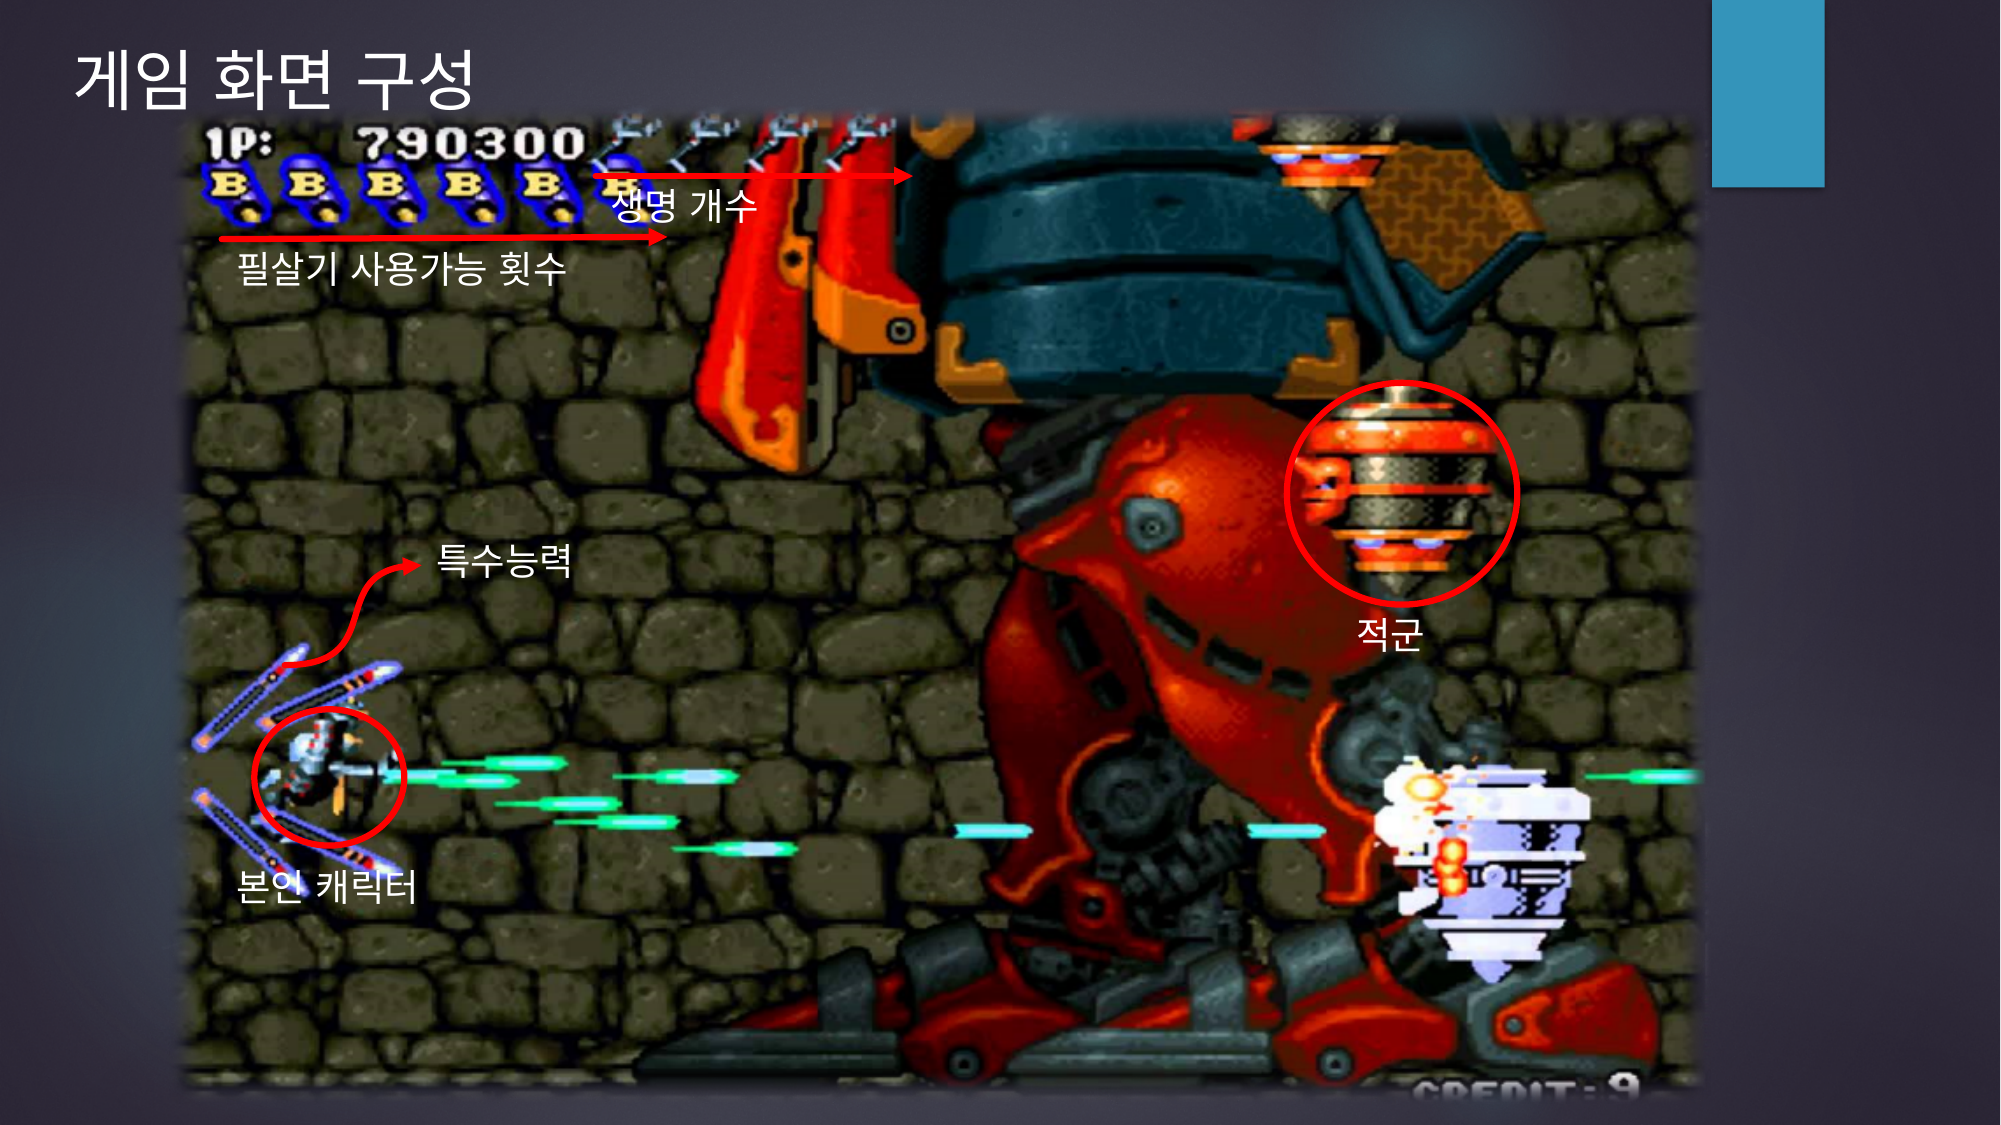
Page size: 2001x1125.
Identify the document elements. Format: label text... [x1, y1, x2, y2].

picture [0, 0, 1712, 1125]
text_box 게임 화면 구성 [57, 31, 742, 127]
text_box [221, 236, 668, 240]
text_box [284, 564, 422, 666]
